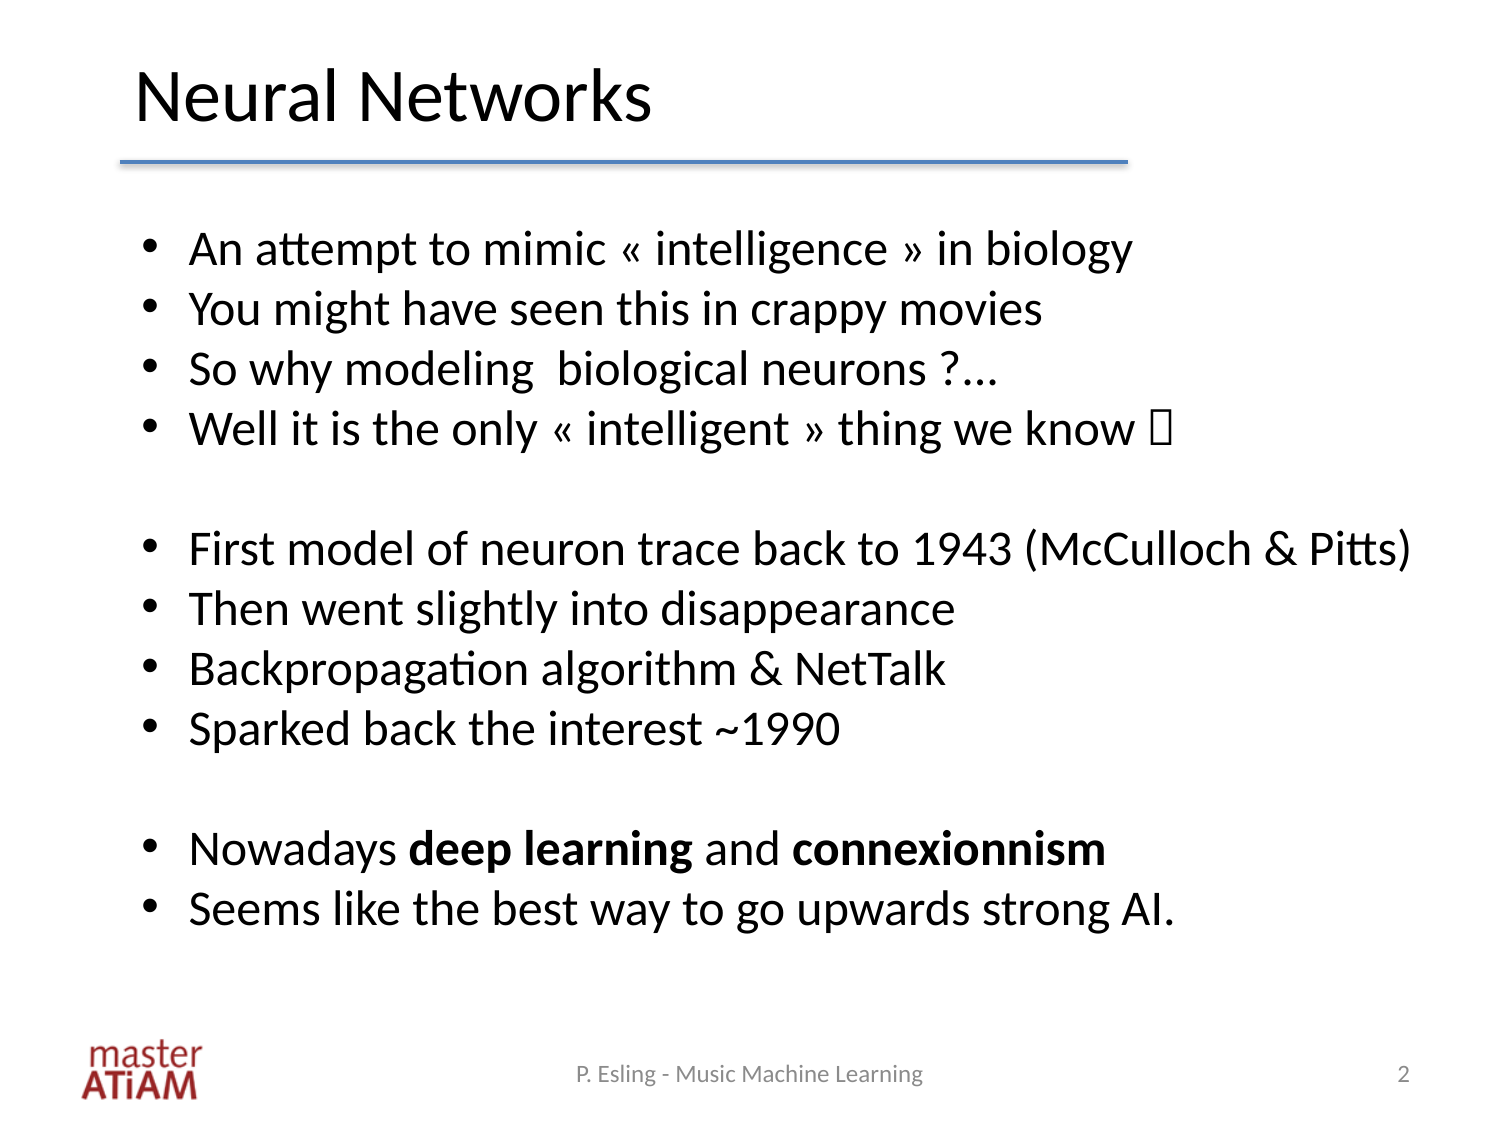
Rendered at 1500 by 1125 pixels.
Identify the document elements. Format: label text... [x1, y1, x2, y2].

footer P. Esling - Music Machine Learning [512, 1042, 988, 1103]
title Neural Networks [119, 37, 1398, 145]
slide_number 2 [1074, 1042, 1425, 1103]
picture [80, 1038, 205, 1101]
text_box An attempt to mimic « intelligence » in biology You might have seen this in crappy movies So why modeling biological neurons ?... Well it is the only « intelligent » thing we know  First model of neuron trace back to 1943 (McCulloch & Pitts) Then went slightly into disappearance Backpropagation algorithm & NetTalk Sparked back the interest ~1990 Nowadays deep learning and connexionnism Seems like the best way to go upwards strong AI. [126, 208, 1428, 943]
